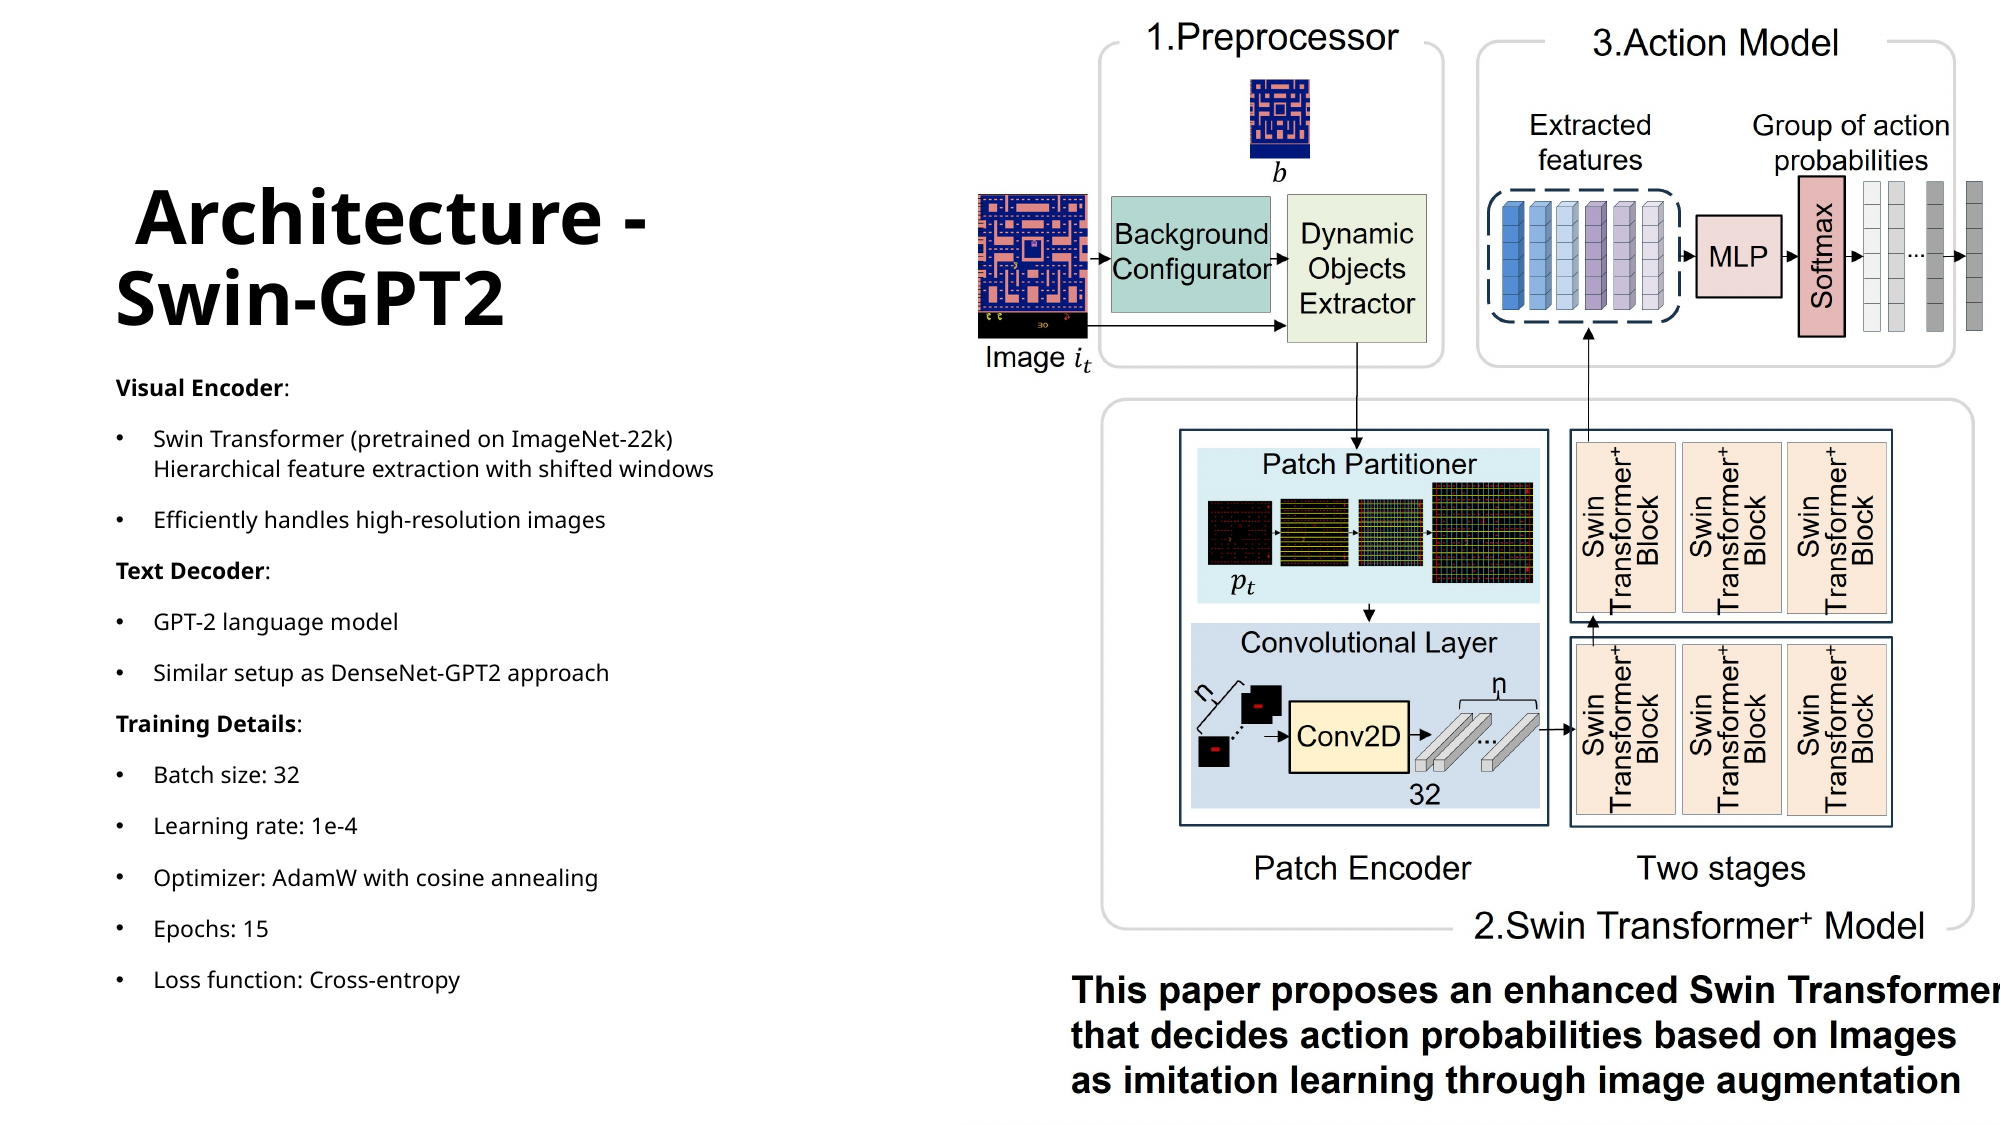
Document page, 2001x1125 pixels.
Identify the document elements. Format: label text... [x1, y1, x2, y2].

text_box [0, 0, 954, 1125]
list Visual Encoder: Swin Transformer (pretrained on ImageNet-22k) Hierarchical feature extraction with shifted windows Efficiently handles high-resolution images Text Decoder: GPT-2 language model Similar setup as DenseNet-GPT2 approach Training Details: Batch size: 32 Learning rate: 1e-4 Optimizer: AdamW with cosine annealing Epochs: 15 Loss function: Cross-entropy [100, 363, 817, 1035]
picture [954, 0, 2000, 1125]
title Architecture - Swin-GPT2 [100, 98, 817, 350]
